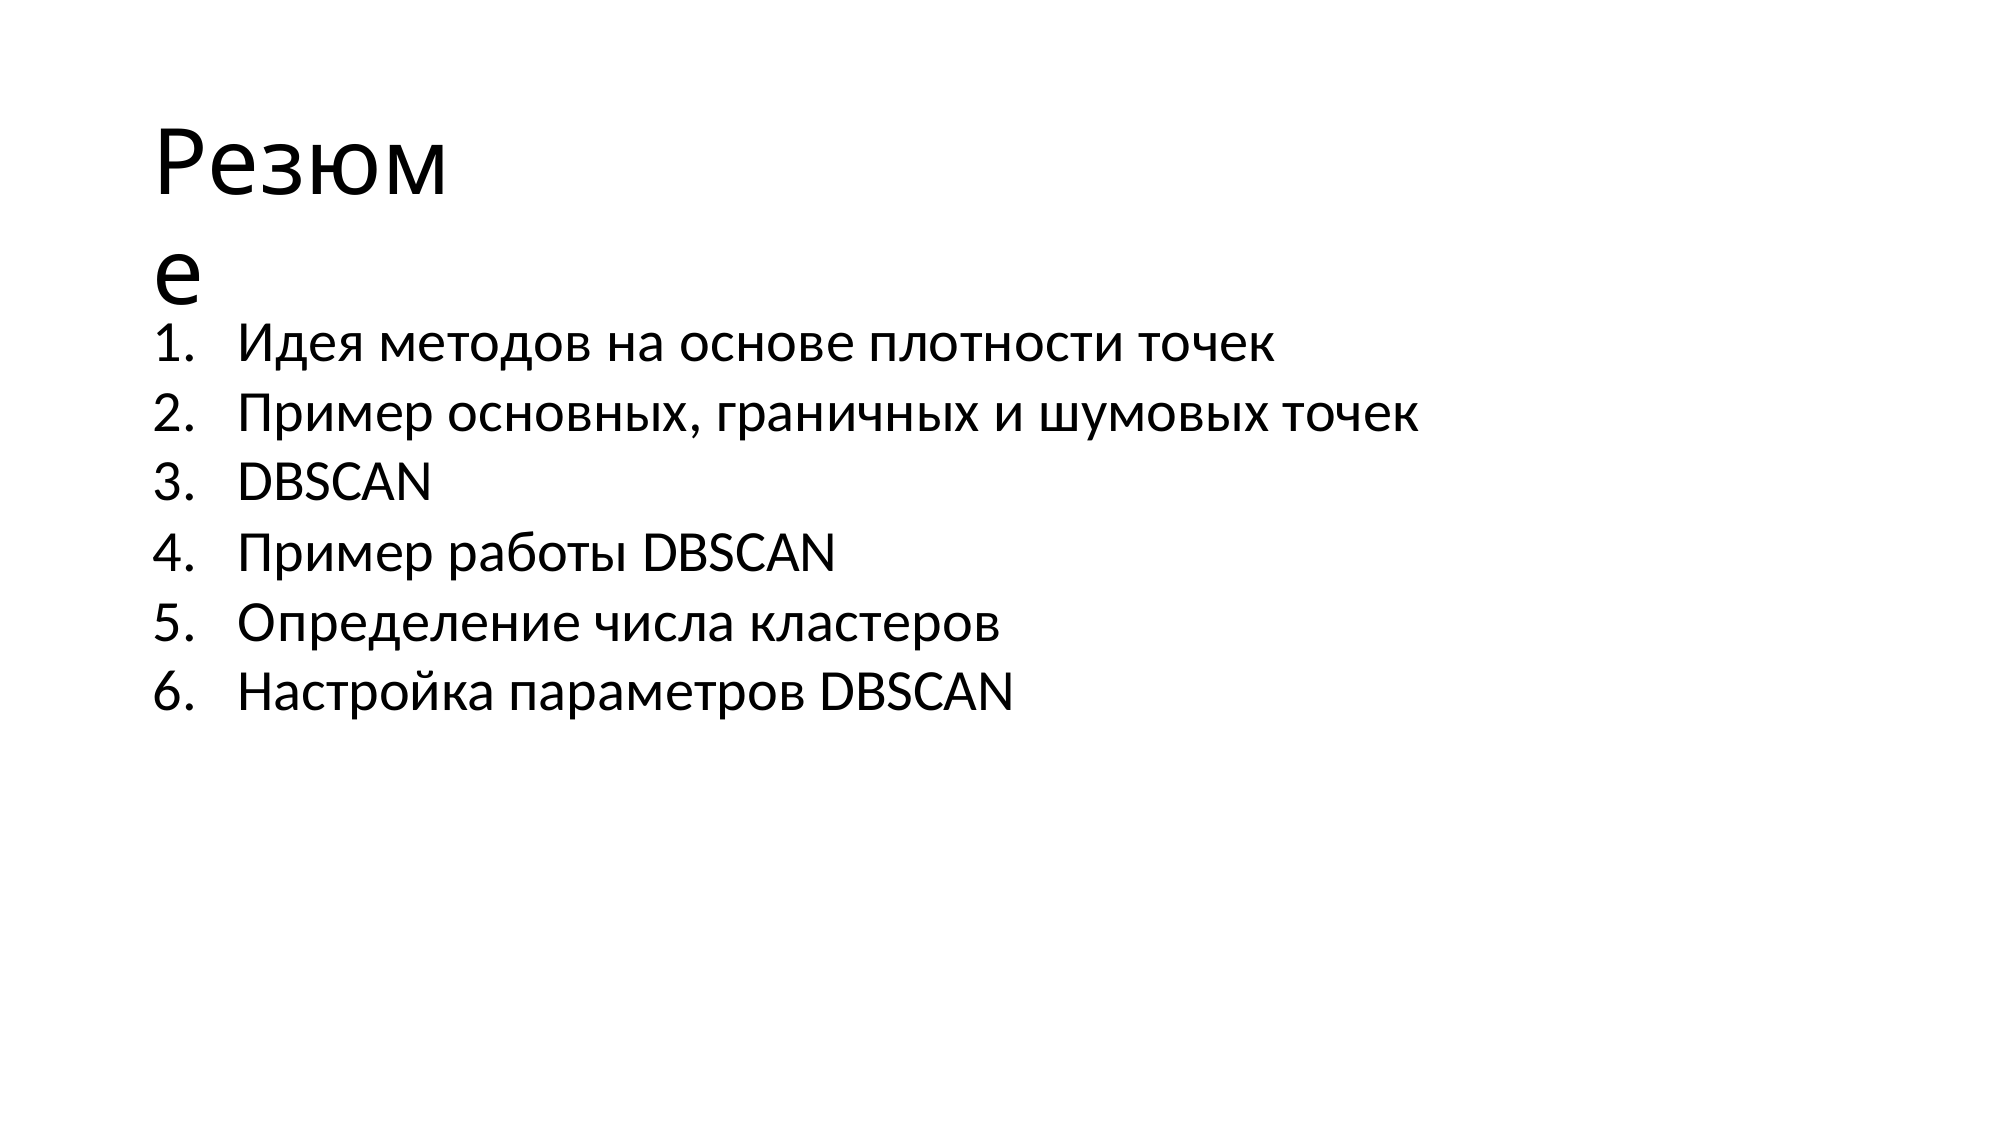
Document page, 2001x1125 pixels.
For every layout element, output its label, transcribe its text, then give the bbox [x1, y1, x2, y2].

text_box Идея методов на основе плотности точек Пример основных, граничных и шумовых точек DBSCAN Пример работы DBSCAN Определение числа кластеров Настройка параметров DBSCAN [150, 300, 1424, 723]
title Резюме [150, 100, 455, 300]
